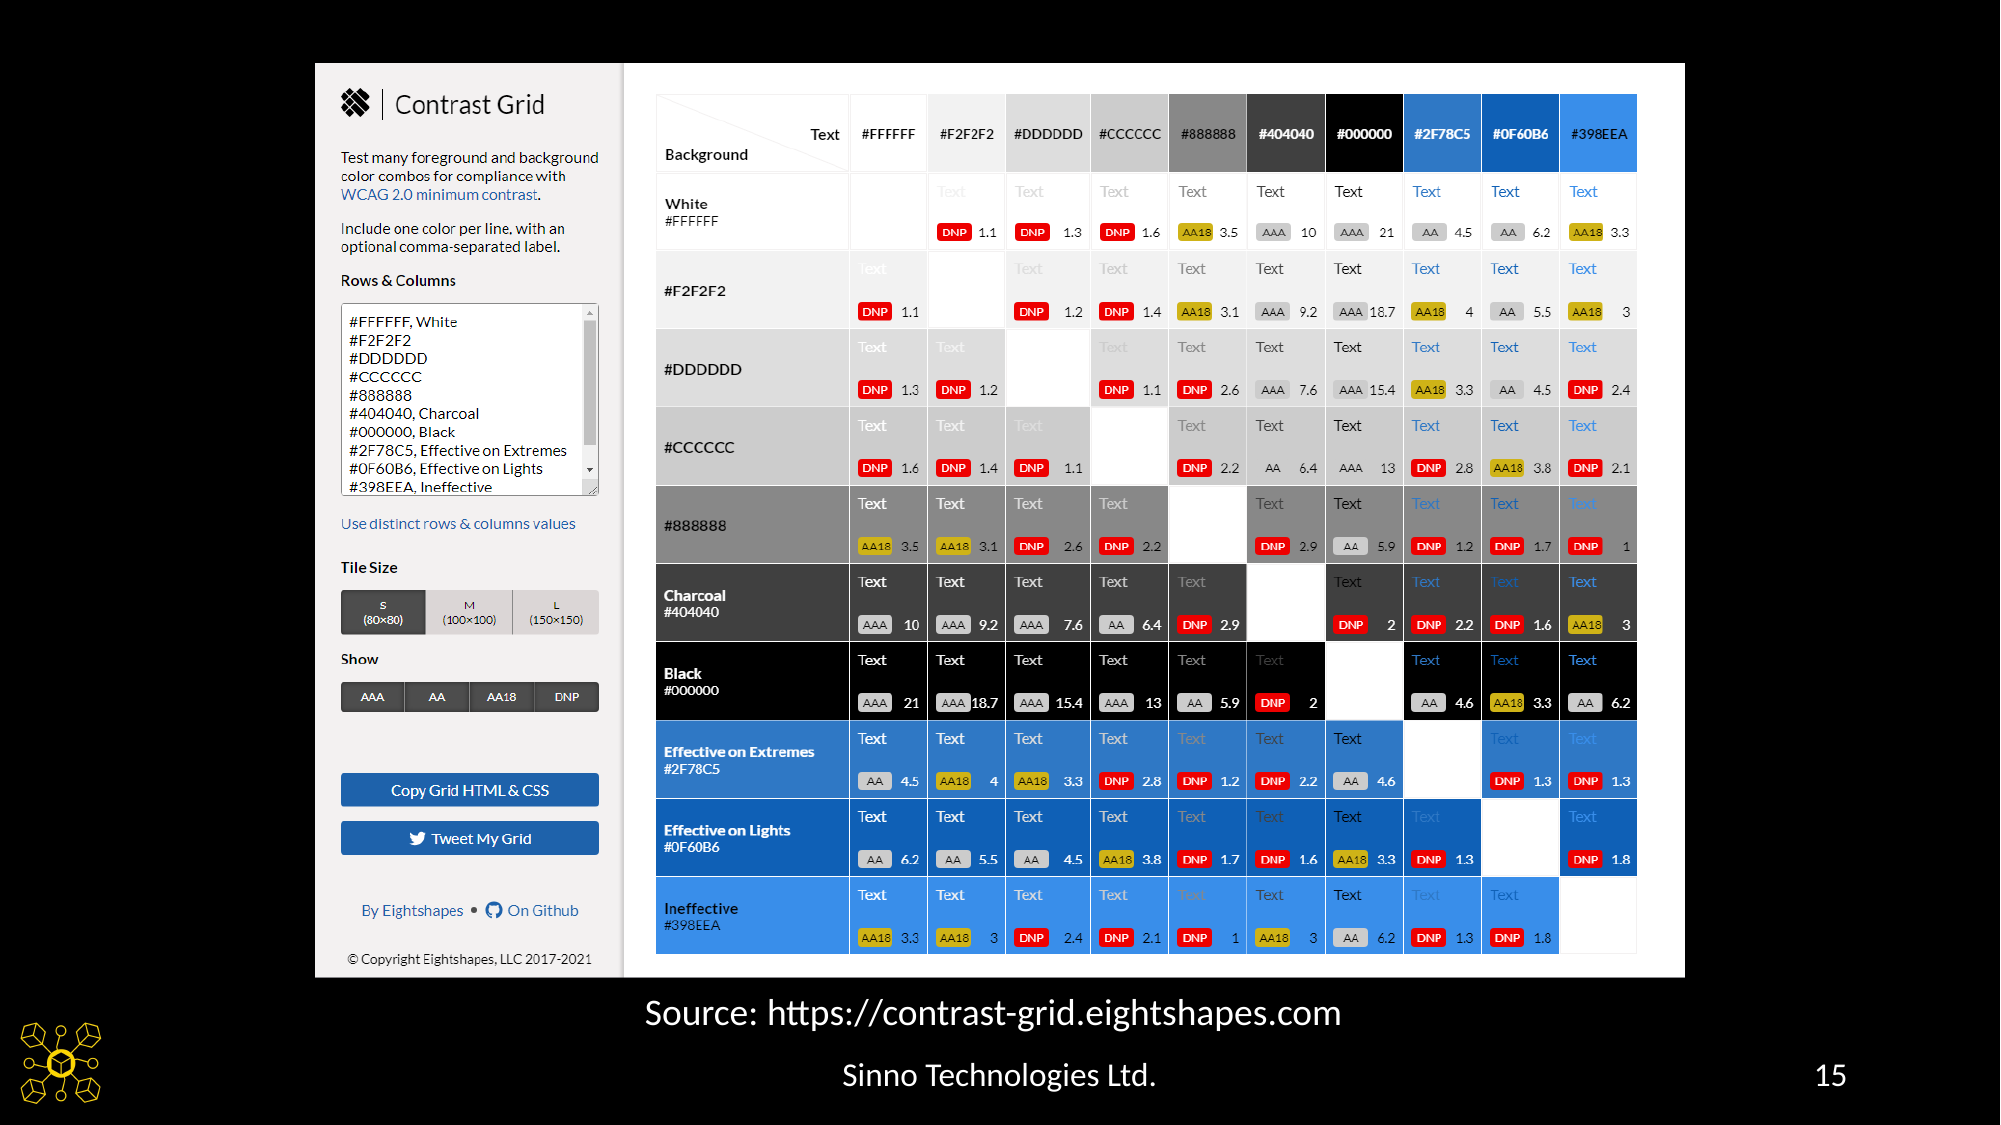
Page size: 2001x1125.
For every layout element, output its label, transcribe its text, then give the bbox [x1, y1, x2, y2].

picture [0, 1002, 121, 1124]
slide_number 15 [1412, 1042, 1863, 1103]
picture [315, 63, 1685, 978]
footer Sinno Technologies Ltd. [662, 1042, 1338, 1103]
text_box Source: https://contrast-grid.eightshapes.com [317, 979, 1670, 1040]
